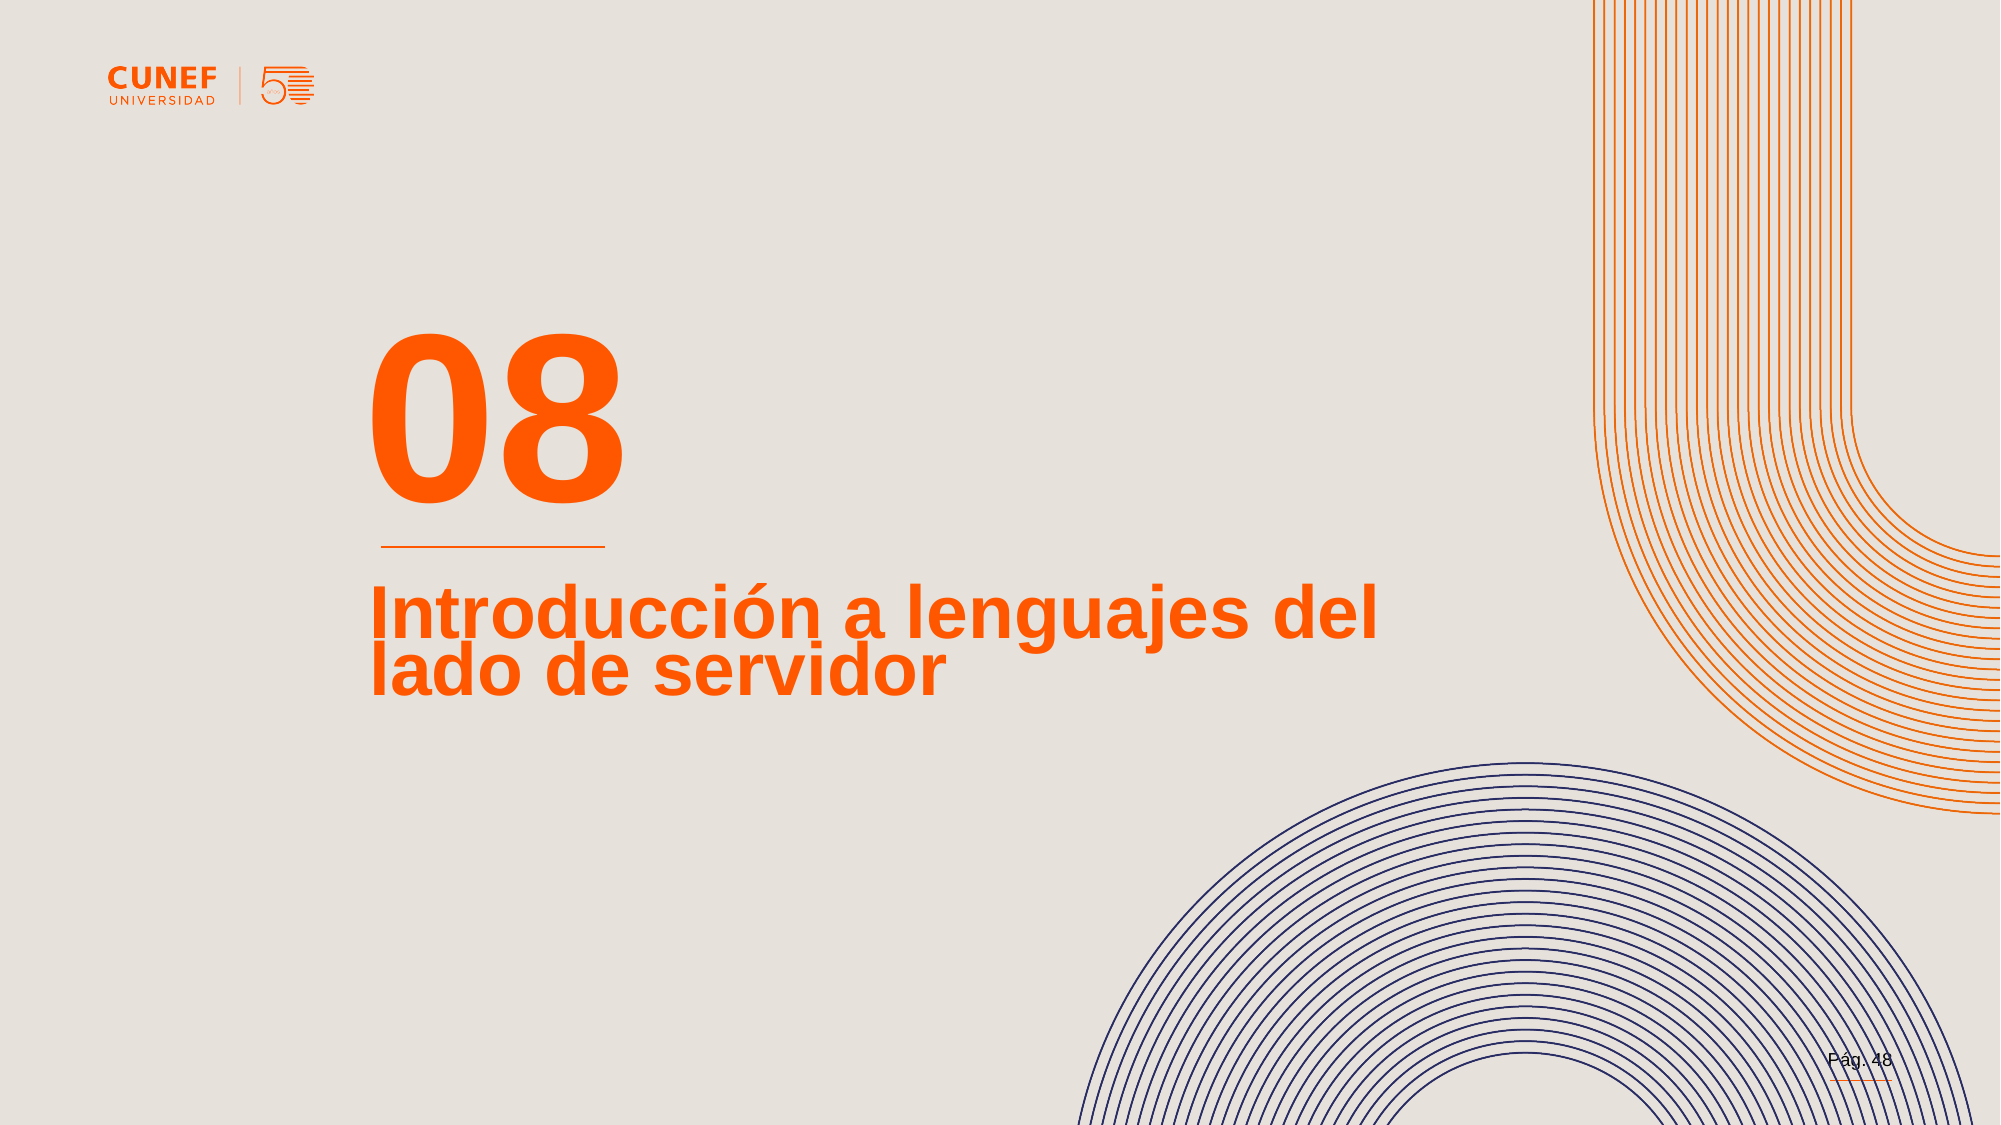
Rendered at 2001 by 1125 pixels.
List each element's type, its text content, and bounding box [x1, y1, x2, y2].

title 08 [363, 294, 1043, 445]
picture [0, 0, 2000, 1125]
list Introducción a lenguajes del lado de servidor [369, 596, 1481, 726]
